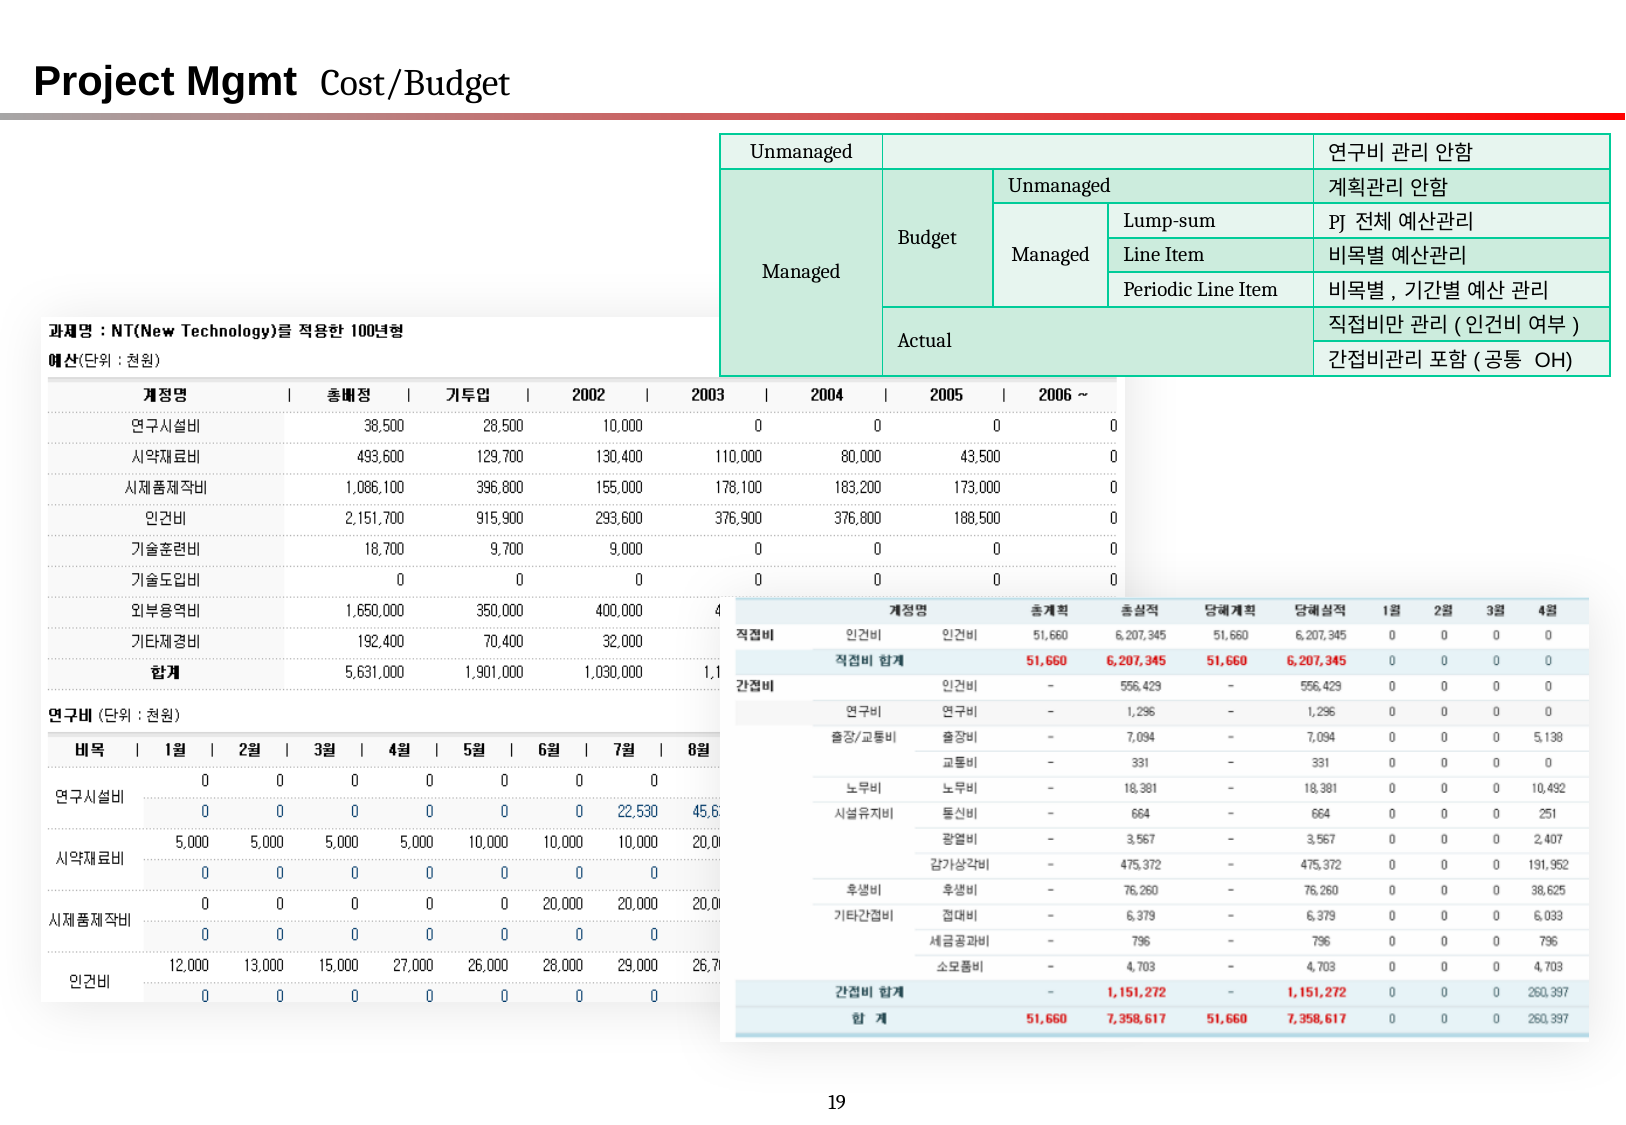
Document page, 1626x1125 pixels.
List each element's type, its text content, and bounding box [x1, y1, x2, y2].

table_cell Managed [721, 170, 882, 315]
table_cell Unmanaged [994, 170, 1313, 202]
table_cell Budget [883, 170, 992, 306]
table_header [883, 135, 1313, 168]
table_cell 계획관리 안함 [1314, 170, 1609, 202]
table_cell Lump-sum [1109, 204, 1313, 237]
text_box 19 [813, 1080, 869, 1119]
table_cell Actual [883, 308, 1313, 375]
text_box Project Mgmt Cost/Budget [18, 46, 534, 112]
table_cell 비목별, 기간별 예산 관리 [1314, 273, 1609, 306]
table_header Unmanaged [721, 135, 882, 168]
table_cell 비목별 예산관리 [1314, 239, 1609, 271]
table_cell Periodic Line Item [1109, 273, 1313, 306]
table_cell 직접비만 관리(인건비 여부) [1314, 308, 1609, 340]
table_cell Line Item [1109, 239, 1313, 271]
table_cell Managed [994, 204, 1107, 306]
picture [40, 317, 1590, 1042]
table_cell PJ 전체 예산관리 [1314, 204, 1609, 237]
table_header 연구비 관리 안함 [1314, 135, 1609, 168]
table_cell 간접비관리 포함(공통 OH) [1314, 342, 1609, 375]
